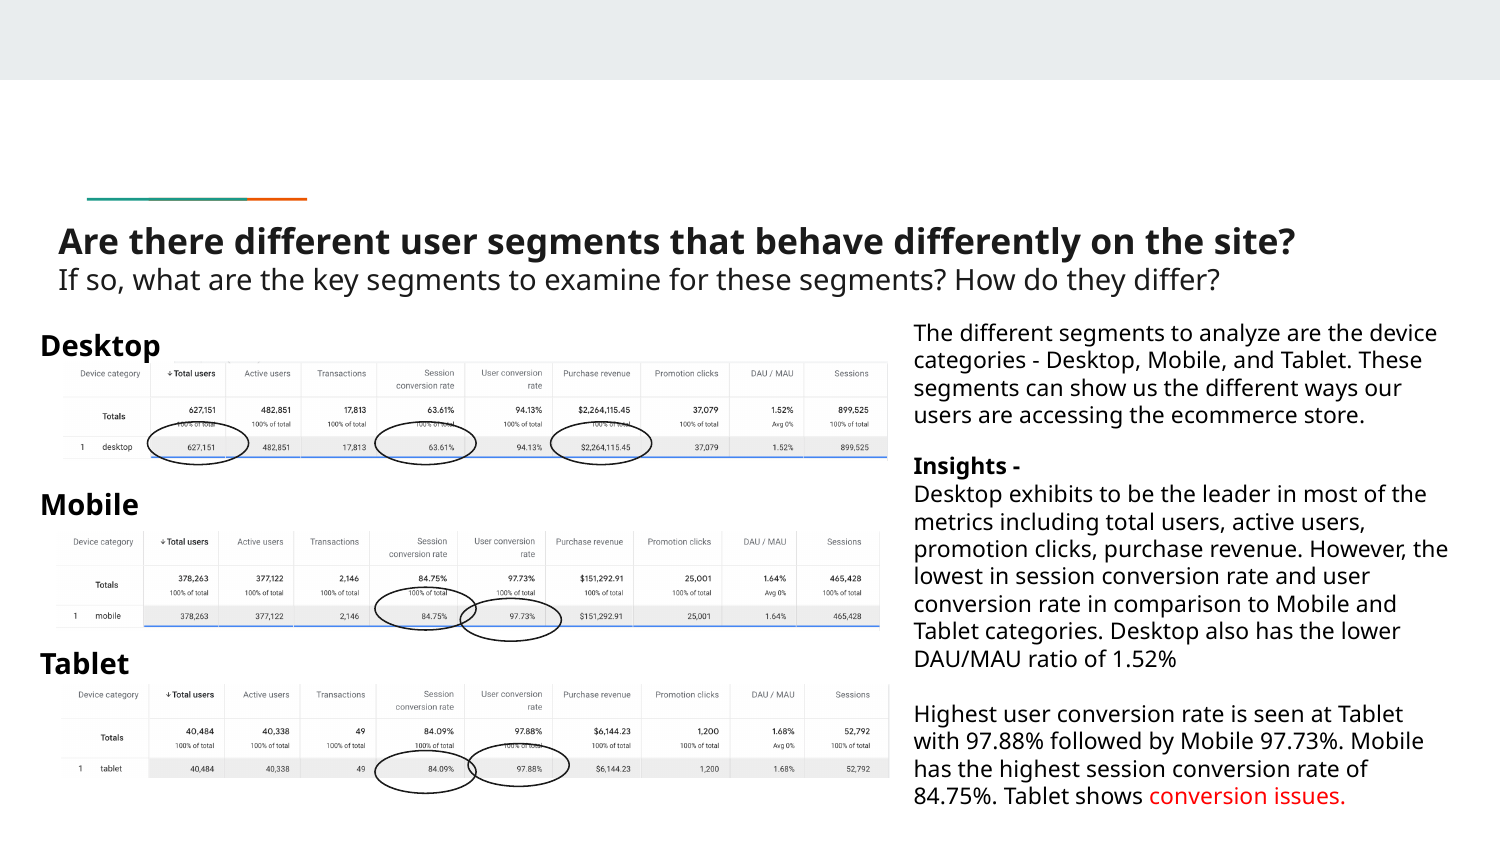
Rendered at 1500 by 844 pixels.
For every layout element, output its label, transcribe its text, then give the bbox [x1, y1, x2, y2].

text_box The different segments to analyze are the device categories - Desktop, Mobile, and Tablet. These segments can show us the different ways our users are accessing the ecommerce store. [898, 303, 1468, 437]
text_box Tablet [24, 630, 214, 695]
text_box Mobile [24, 471, 214, 536]
picture [56, 530, 881, 631]
text_box Insights - Desktop exhibits to be the leader in most of the metrics including total users, active users, promotion clicks, purchase revenue. However, the lowest in session conversion rate and user conversion rate in comparison to Mobile and Tablet categories. Desktop also has the lower DAU/MAU ratio of 1.52% Highest user conversion rate is seen at Tablet with 97.88% followed by Mobile 97.73%. Mobile has the highest session conversion rate of 84.75%. Tablet shows conversion issues. [898, 437, 1468, 824]
text_box [392, 788, 459, 794]
picture [63, 360, 888, 461]
picture [61, 684, 890, 779]
title Are there different user segments that behave differently on the site? If so, what are the key segments to examine for these segments? How do they differ? [43, 203, 1341, 304]
text_box Desktop [24, 312, 214, 378]
